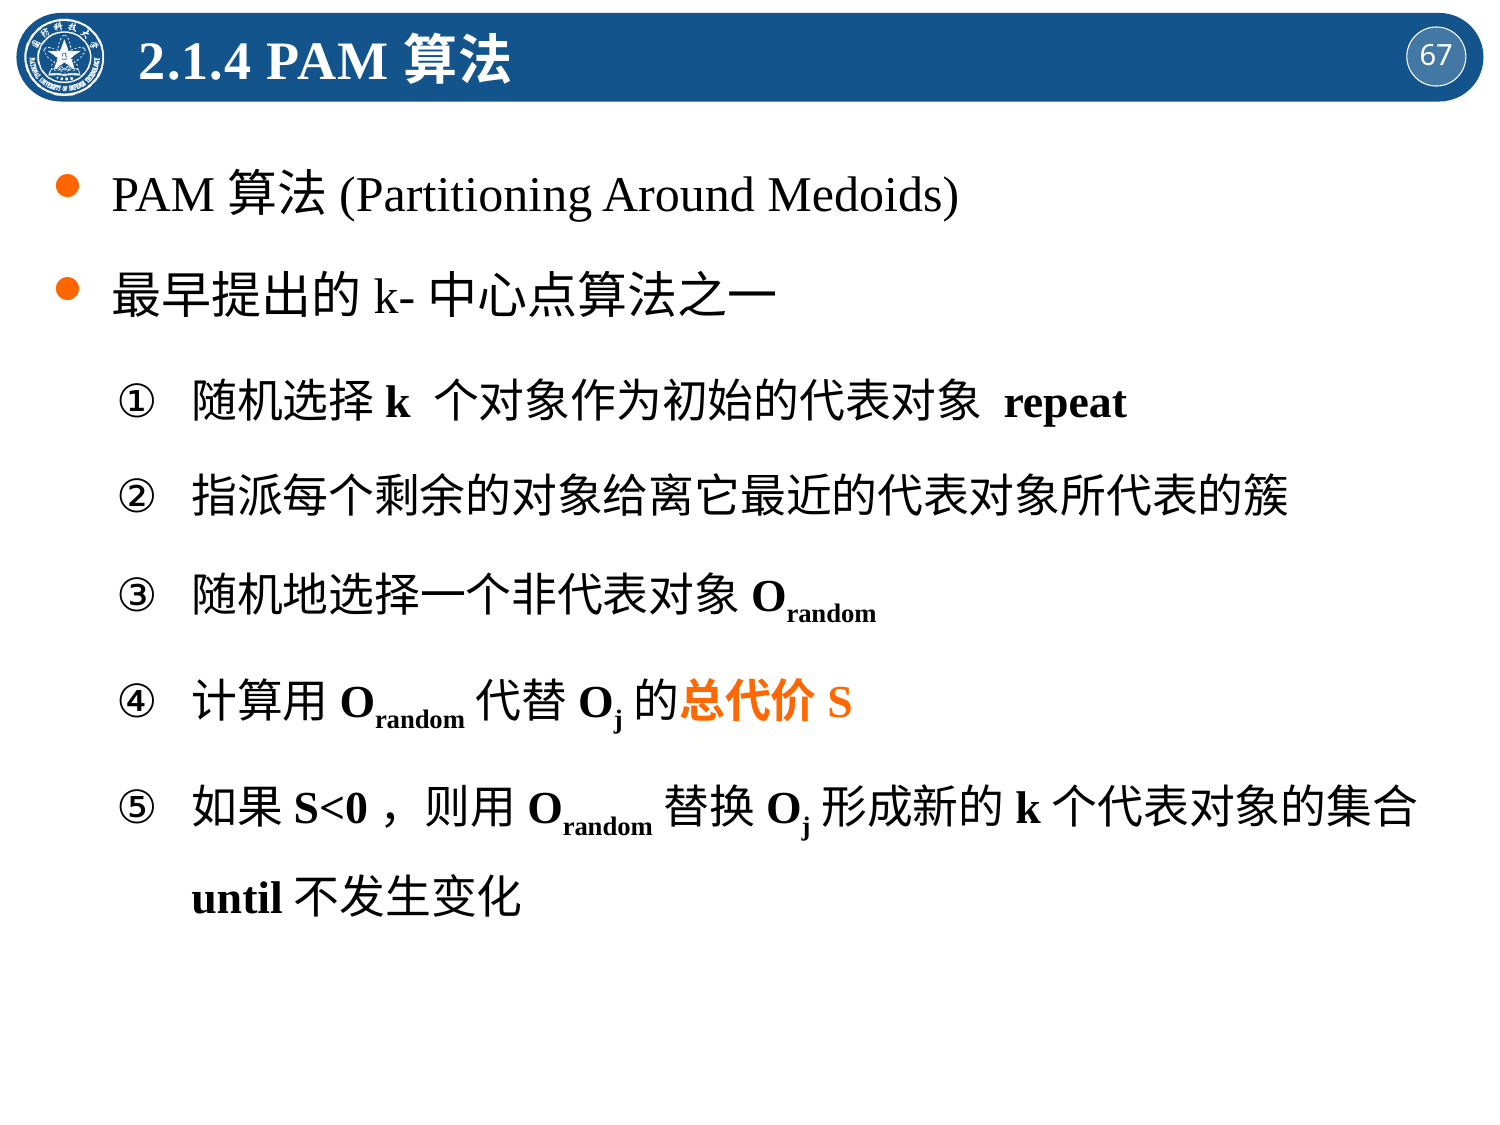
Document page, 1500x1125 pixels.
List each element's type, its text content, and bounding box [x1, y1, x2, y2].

text_box PAM算法(Partitioning Around Medoids) 最早提出的k-中心点算法之一 [37, 123, 1455, 332]
text_box 随机选择k 个对象作为初始的代表对象 repeat 指派每个剩余的对象给离它最近的代表对象所代表的簇 随机地选择一个非代表对象Orandom 计算用Orandom代替Oj的总代价S 如果S<0，则用Orandom替换Oj形成新的k个代表对象的集合until不发生变化 [101, 336, 1456, 931]
picture [16, 9, 111, 104]
title 2.1.4 PAM算法 [124, 17, 1237, 123]
